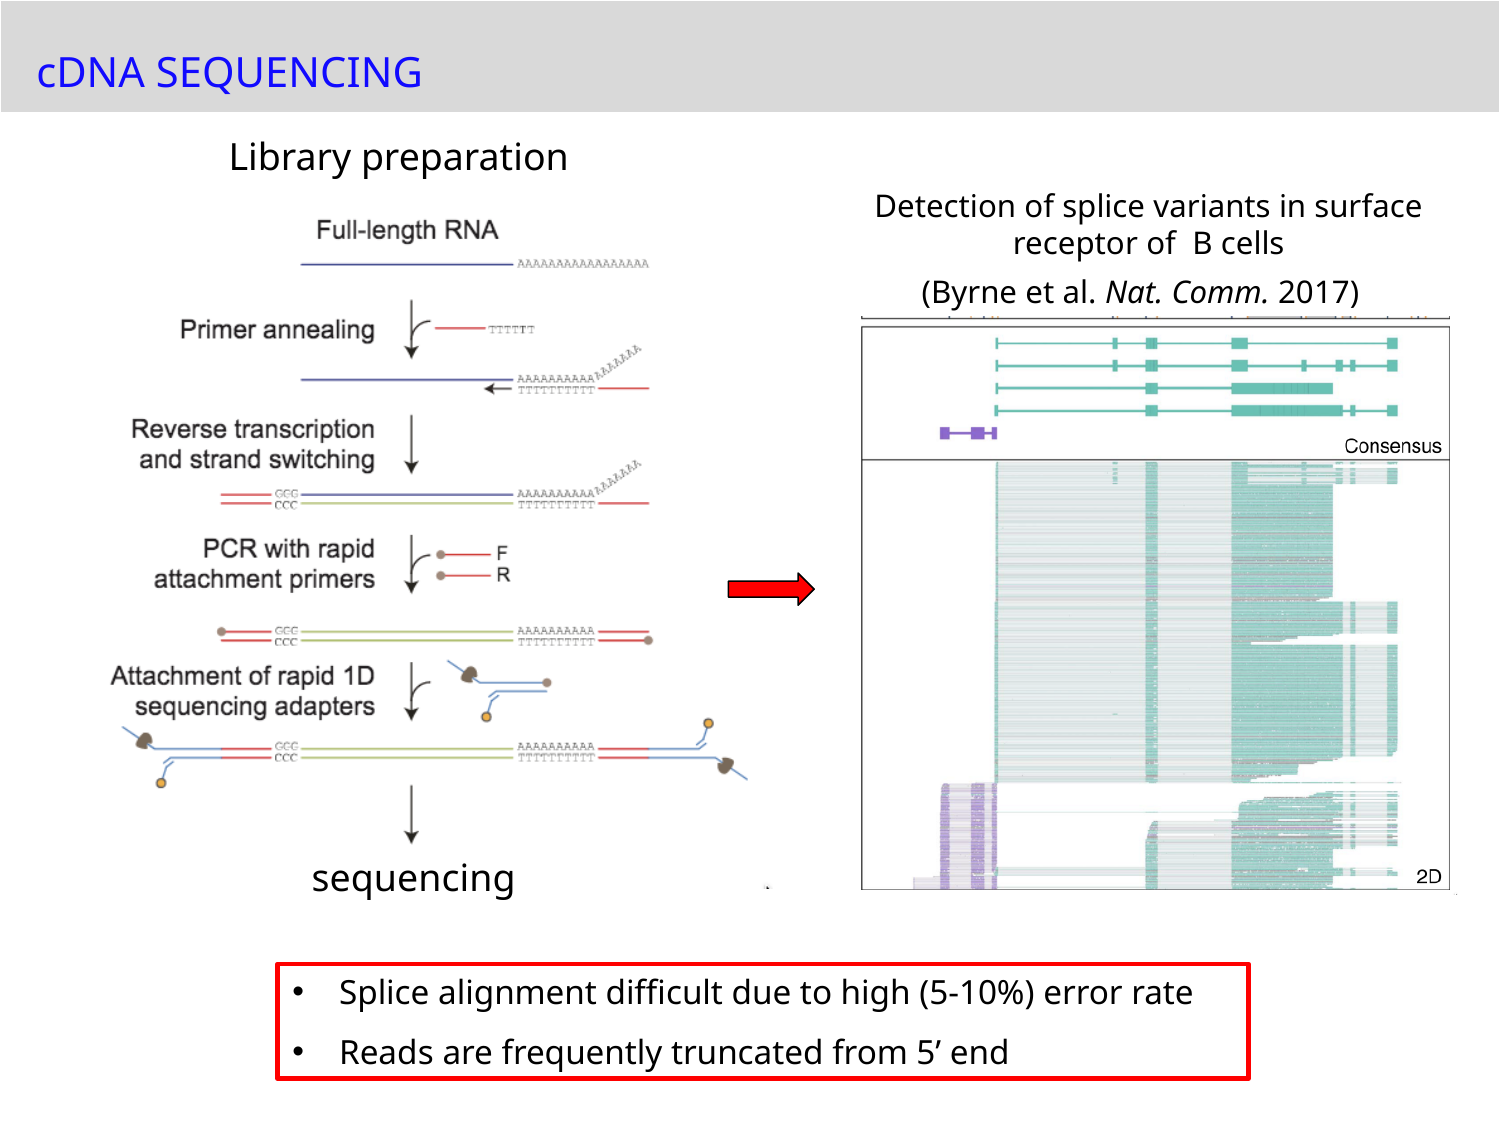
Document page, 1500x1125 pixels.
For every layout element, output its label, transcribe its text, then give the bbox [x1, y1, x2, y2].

text_box [777, 573, 815, 606]
text_box Detection of splice variants in surface receptor of B cells (Byrne et al. Nat. Comm. 2017) [851, 178, 1447, 315]
text_box Splice alignment difficult due to high (5-10%) error rate Reads are frequently truncated from 5’ end [277, 964, 1249, 1079]
text_box [0, 0, 1500, 113]
picture [846, 316, 1458, 895]
text_box cDNA SEQUENCING [21, 23, 1004, 104]
text_box Library preparation [101, 125, 697, 186]
text_box sequencing [296, 897, 531, 906]
picture [85, 200, 773, 889]
